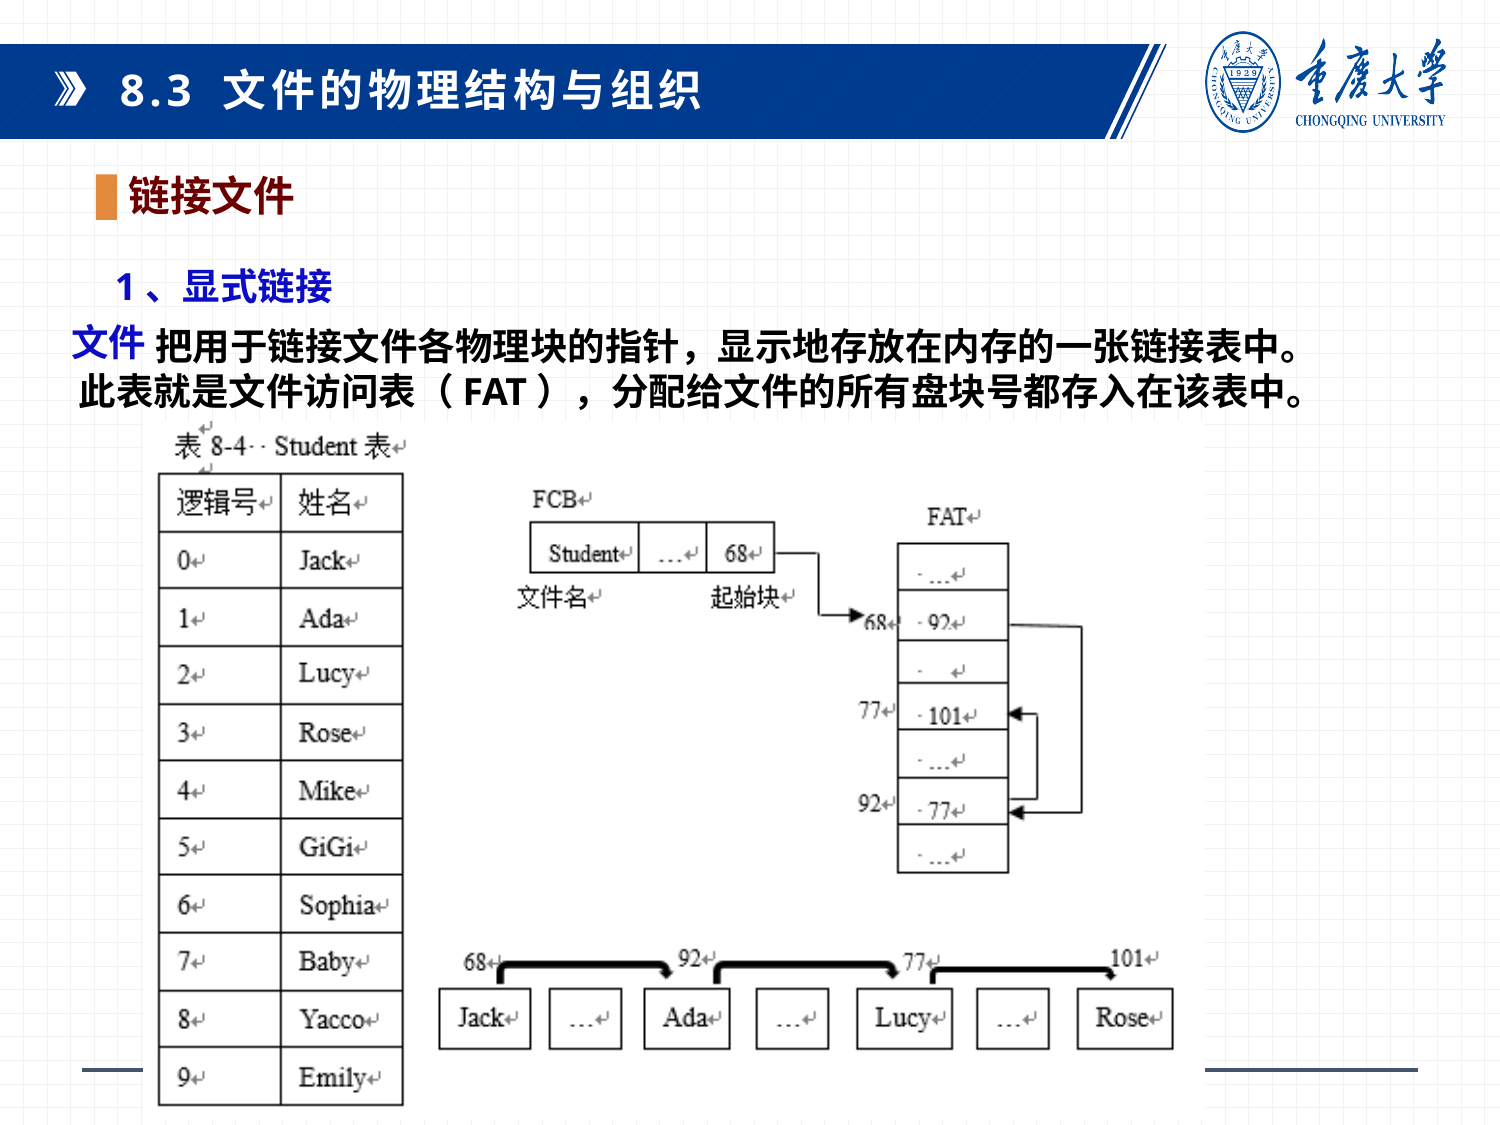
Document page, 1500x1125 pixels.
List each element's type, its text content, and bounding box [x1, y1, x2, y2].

text_box [95, 173, 118, 221]
picture [1205, 31, 1446, 133]
list 链接文件 [113, 167, 495, 229]
text_box 1、显式链接文件 [56, 244, 380, 316]
list 8.3 文件的物理结构与组织 [104, 61, 1040, 145]
picture [143, 421, 1205, 1120]
text_box 把用于链接文件各物理块的指针，显示地存放在内存的一张链接表中。此表就是文件访问表（FAT），分配给文件的所有盘块号都存入在该表中。 [63, 315, 1322, 421]
